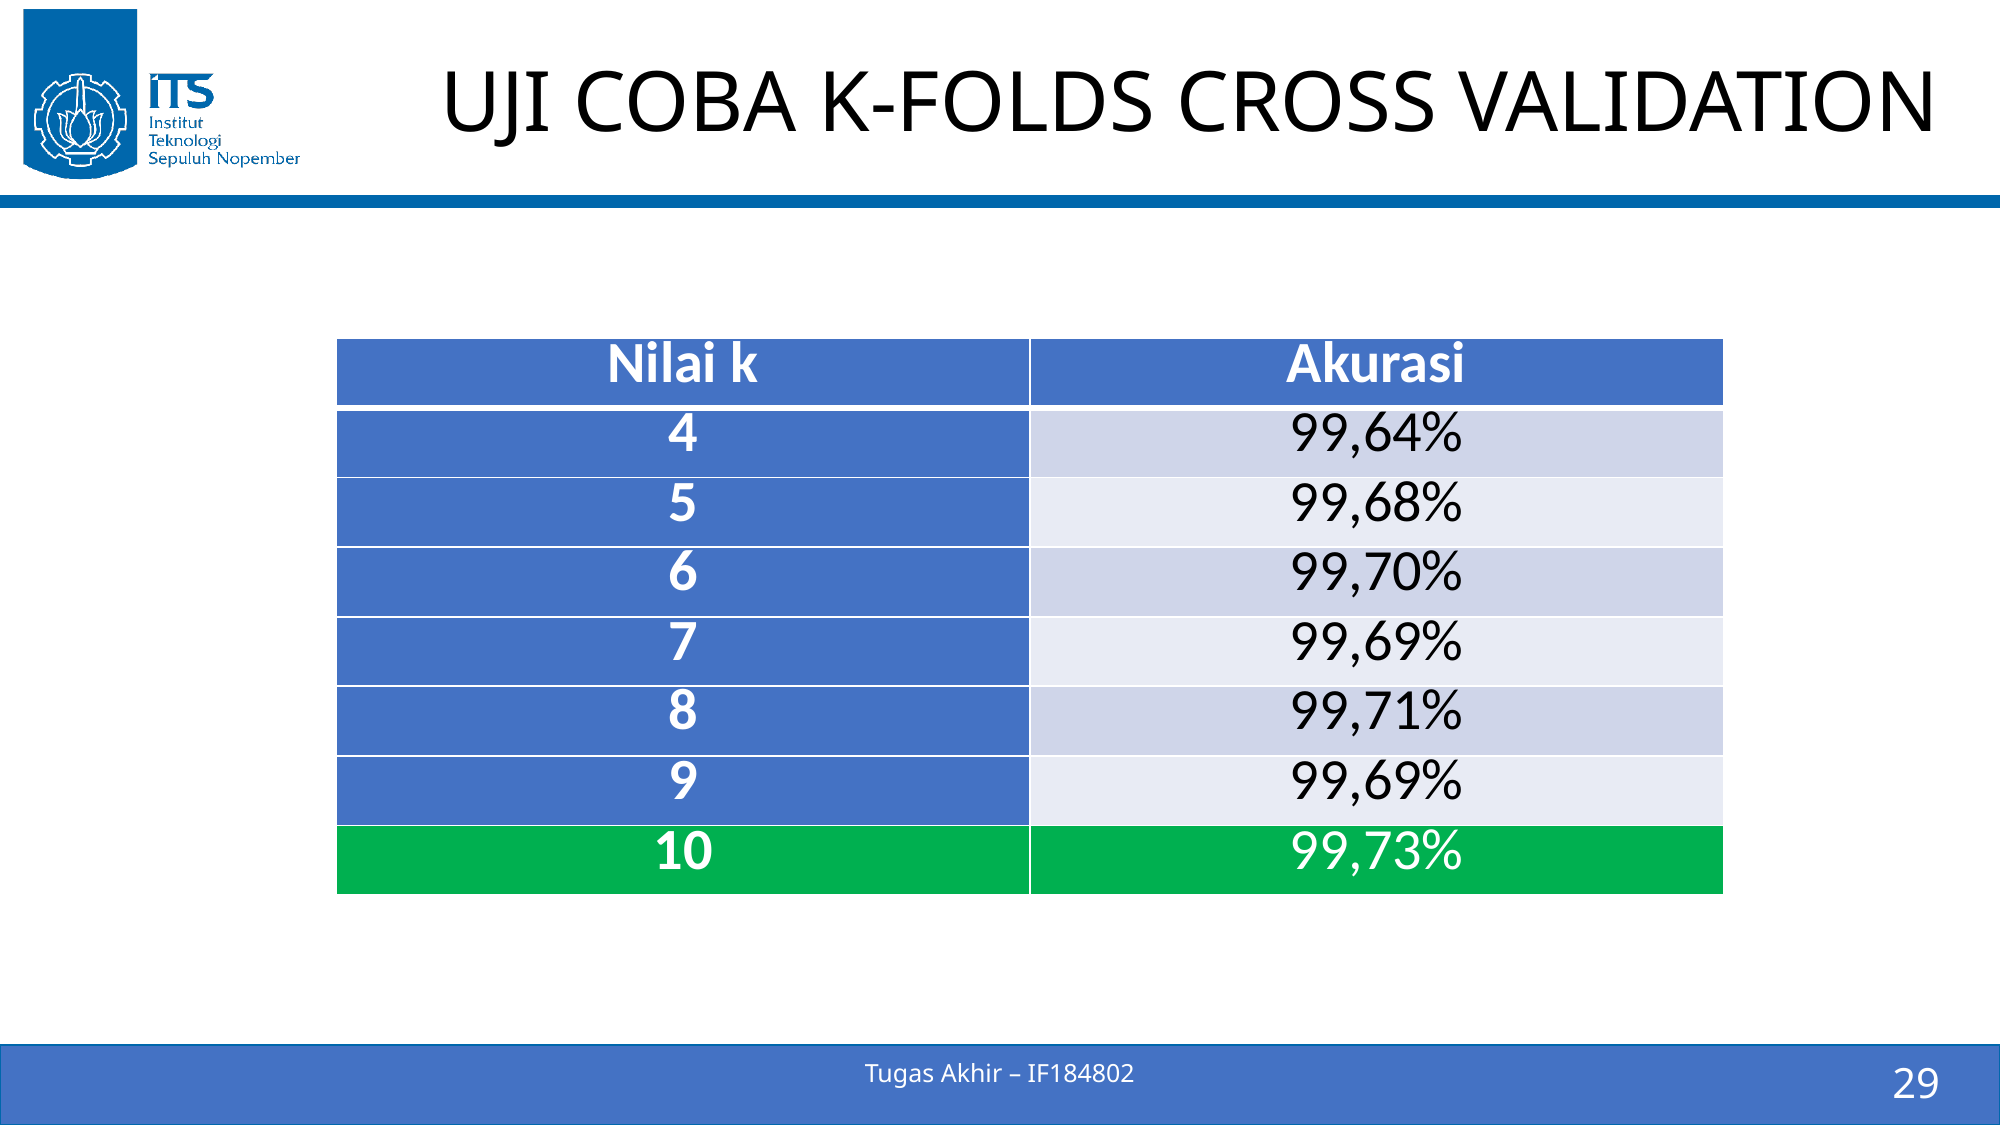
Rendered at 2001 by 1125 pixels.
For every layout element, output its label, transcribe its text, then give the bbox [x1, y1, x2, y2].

footer Tugas Akhir – IF184802 [662, 1042, 1338, 1103]
table_cell 6 [337, 548, 1029, 616]
table_cell 10 [337, 826, 1029, 894]
table_cell 8 [337, 687, 1029, 755]
table_cell 7 [337, 618, 1029, 685]
slide_number 29 [1505, 1055, 1956, 1116]
table_cell 99,70% [1031, 548, 1723, 616]
picture [13, 0, 308, 189]
table_header Nilai k [337, 339, 1029, 405]
table_cell 99,71% [1031, 687, 1723, 755]
table_cell 9 [337, 757, 1029, 825]
table_header Akurasi [1031, 339, 1723, 405]
table_cell 99,69% [1031, 757, 1723, 825]
text_box [0, 1044, 2000, 1125]
title UJI COBA K-FOLDS CROSS VALIDATION [308, 35, 1956, 161]
table_cell 99,64% [1031, 411, 1723, 477]
table_cell 99,68% [1031, 478, 1723, 546]
table_cell 5 [337, 478, 1029, 546]
table_cell 99,73% [1031, 826, 1723, 894]
table_cell 99,69% [1031, 618, 1723, 685]
table_cell 4 [337, 411, 1029, 477]
